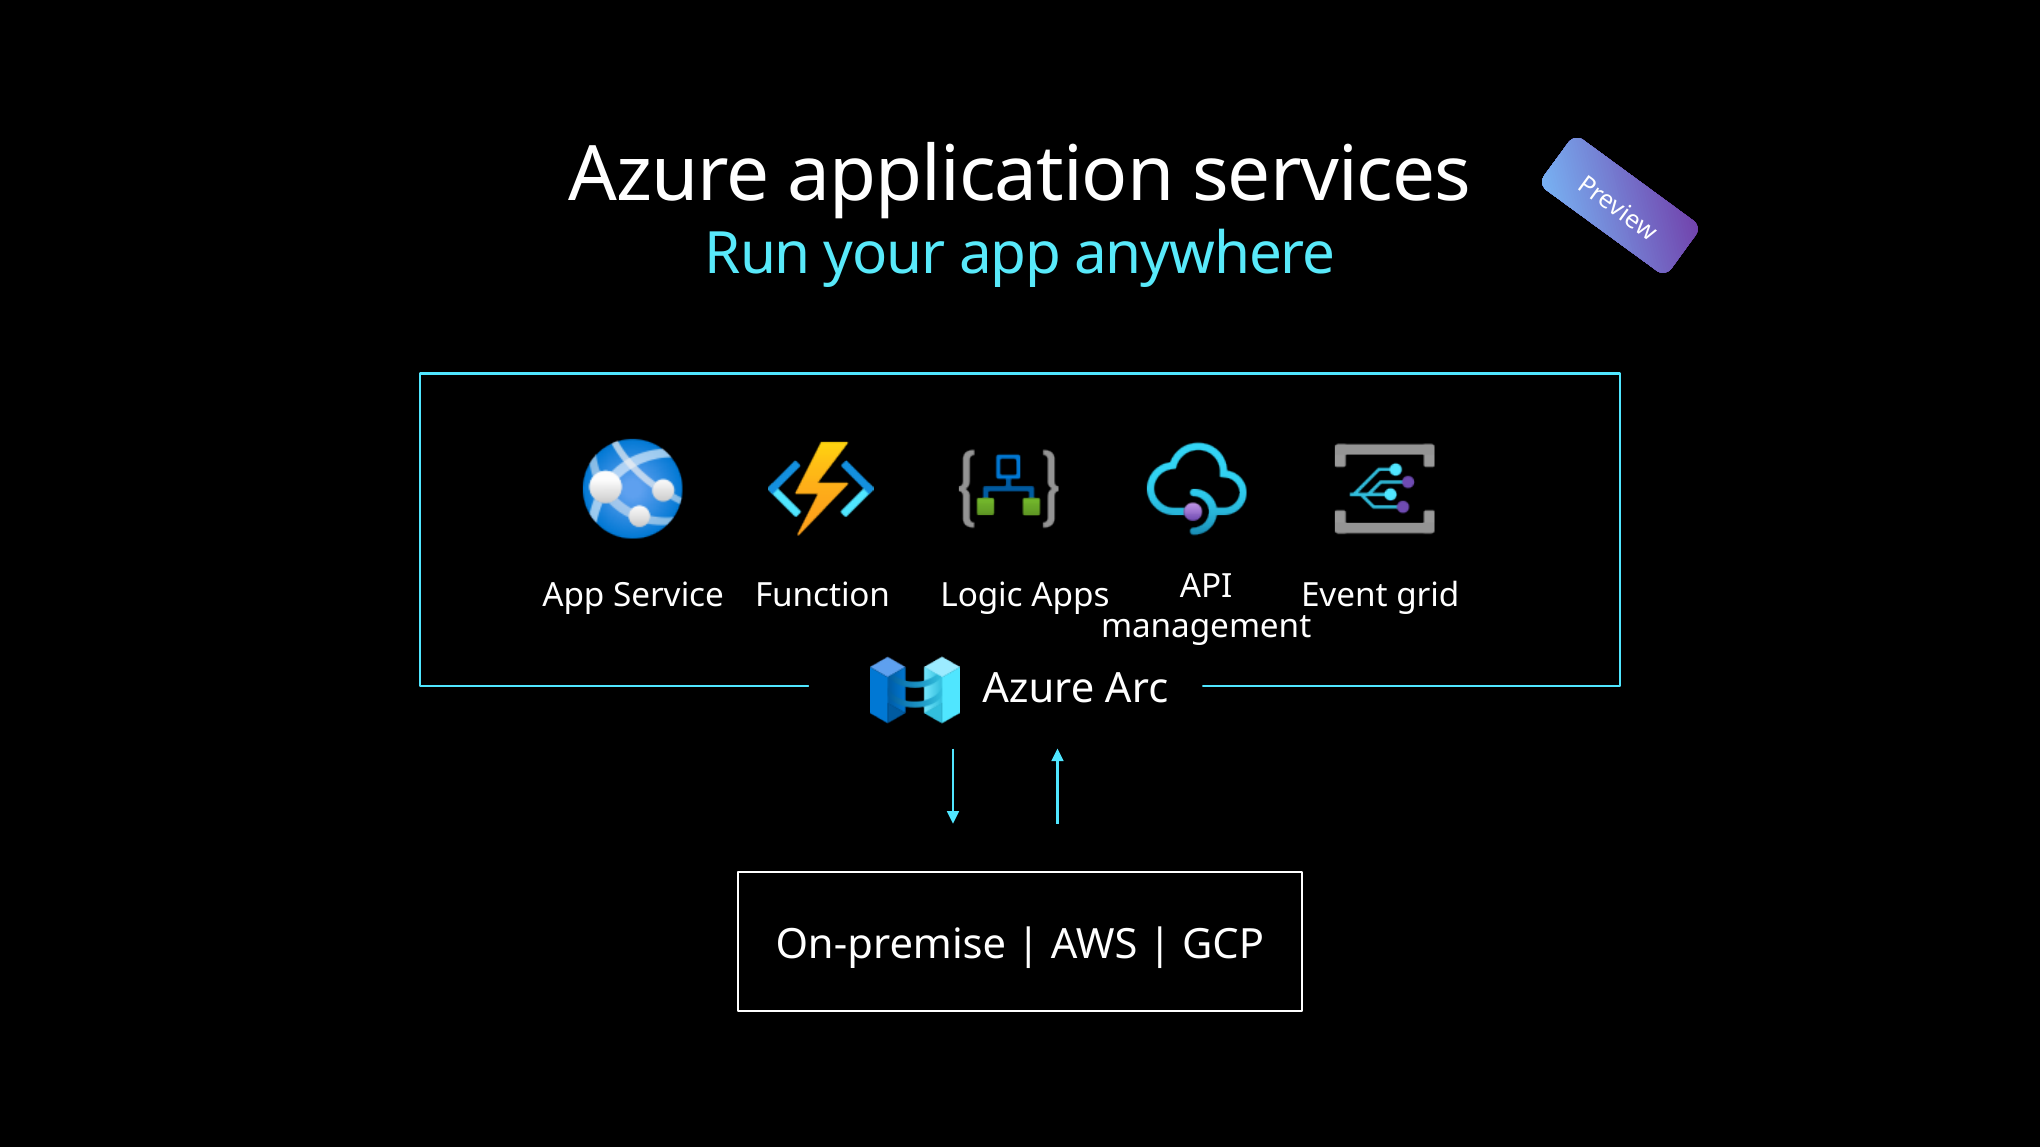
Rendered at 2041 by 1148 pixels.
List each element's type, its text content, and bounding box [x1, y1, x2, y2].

title Azure application services Run your app anywhere [98, 123, 1942, 288]
text_box On-premise | AWS | GCP [775, 916, 1265, 967]
text_box [419, 373, 1621, 687]
picture [1332, 435, 1438, 542]
text_box [808, 649, 1203, 739]
text_box [737, 871, 1303, 1012]
text_box Logic Apps [940, 573, 1101, 614]
text_box Preview [1541, 137, 1699, 274]
picture [1144, 435, 1250, 542]
picture [580, 435, 687, 542]
text_box App Service [542, 573, 725, 614]
text_box Azure Arc [982, 660, 1169, 712]
picture [956, 435, 1062, 542]
picture [768, 435, 874, 542]
text_box API management [1101, 564, 1312, 645]
text_box Function [754, 572, 891, 613]
text_box Event grid [1301, 572, 1460, 613]
picture [870, 644, 960, 734]
